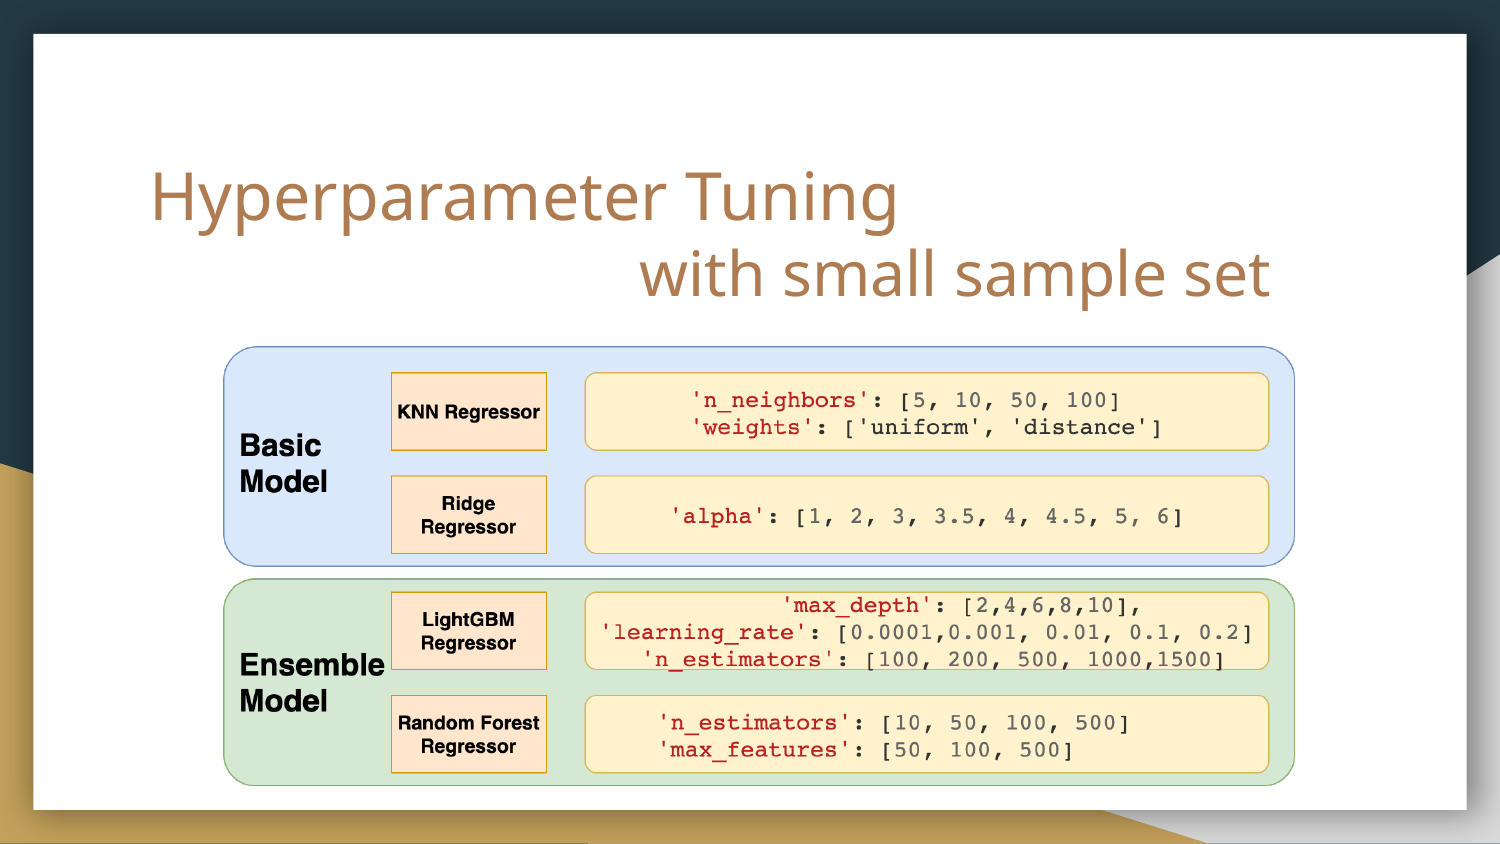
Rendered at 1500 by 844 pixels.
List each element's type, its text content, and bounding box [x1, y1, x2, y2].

picture [223, 345, 1295, 786]
title Hyperparameter Tuning with small sample set [134, 138, 1366, 327]
